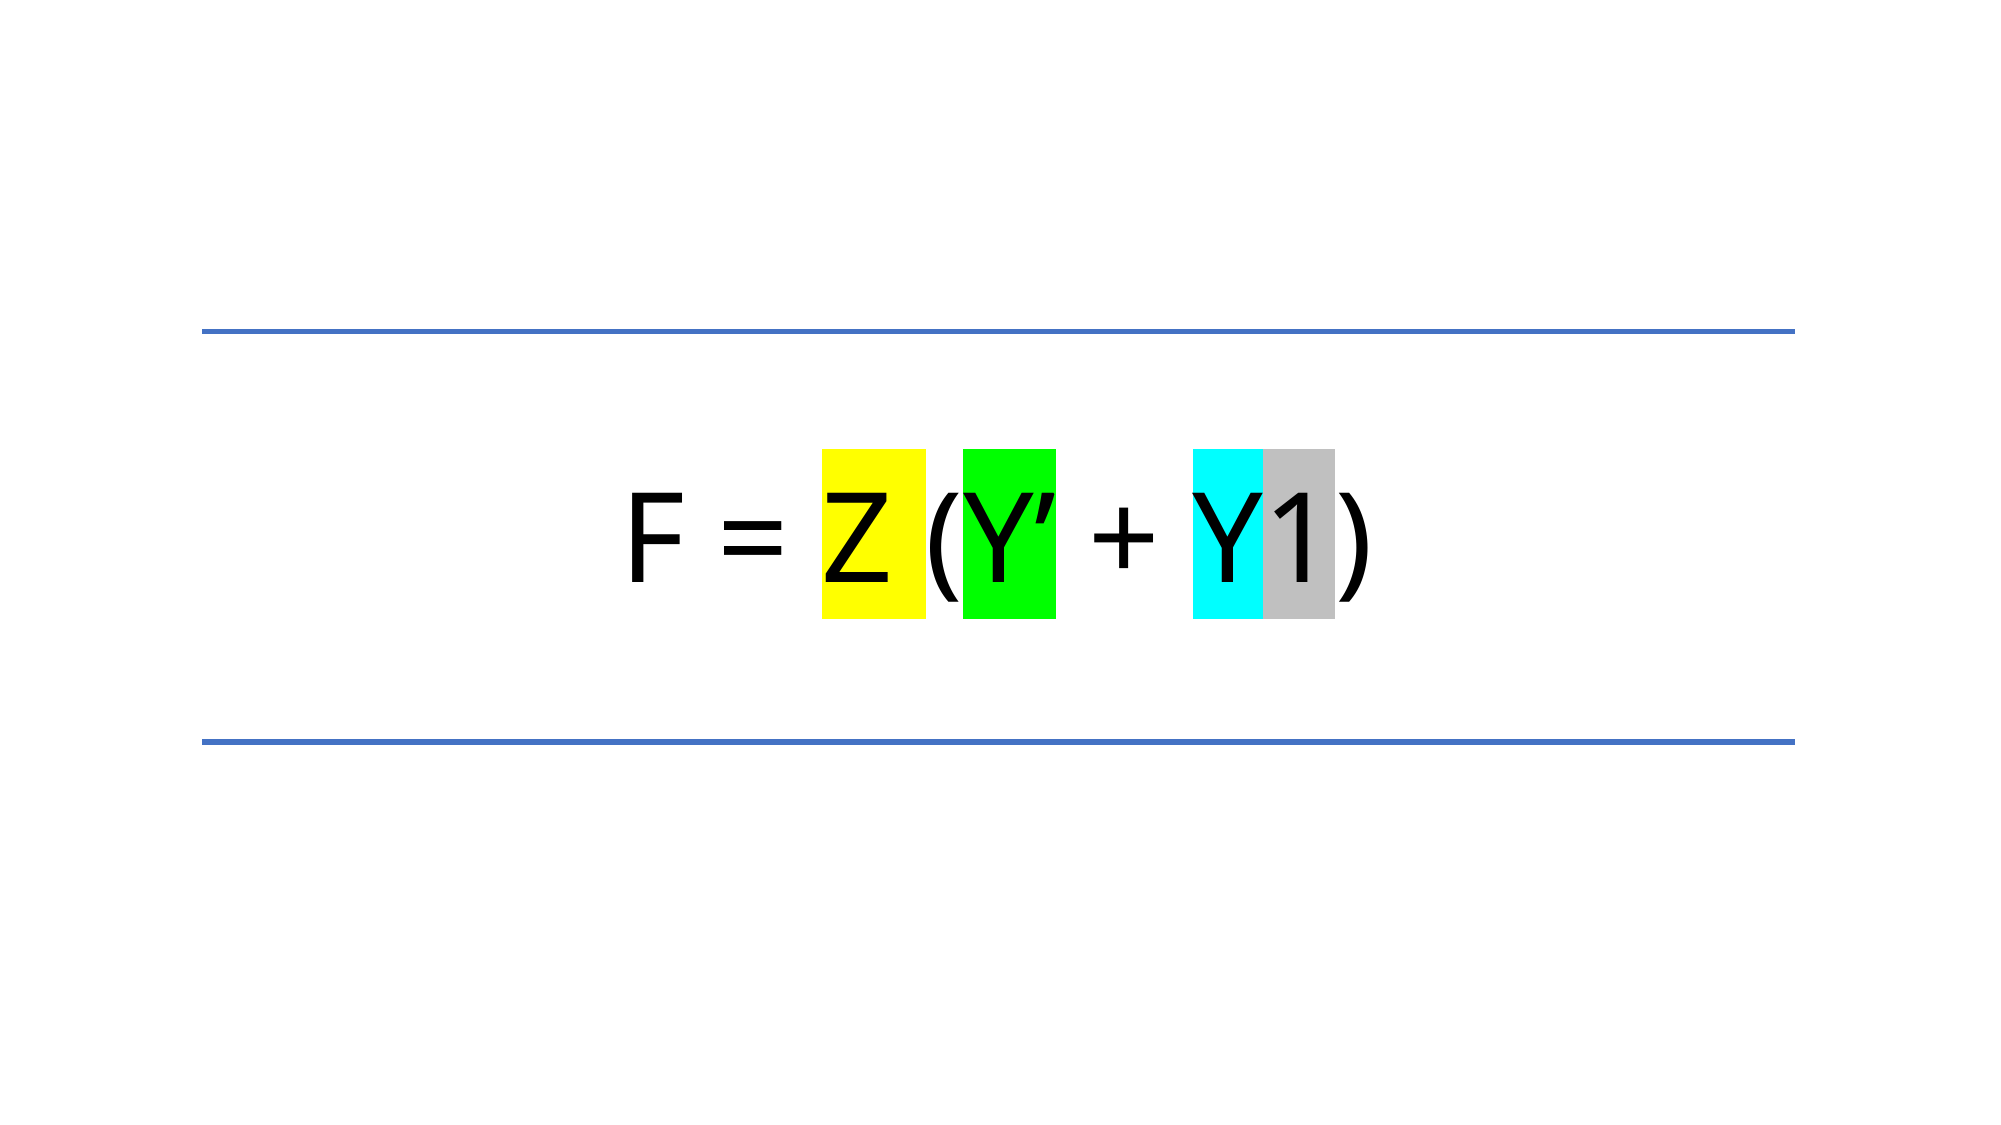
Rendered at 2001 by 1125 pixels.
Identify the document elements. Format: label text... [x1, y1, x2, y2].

text_box F = z (y’ + y1) [0, 449, 1997, 615]
